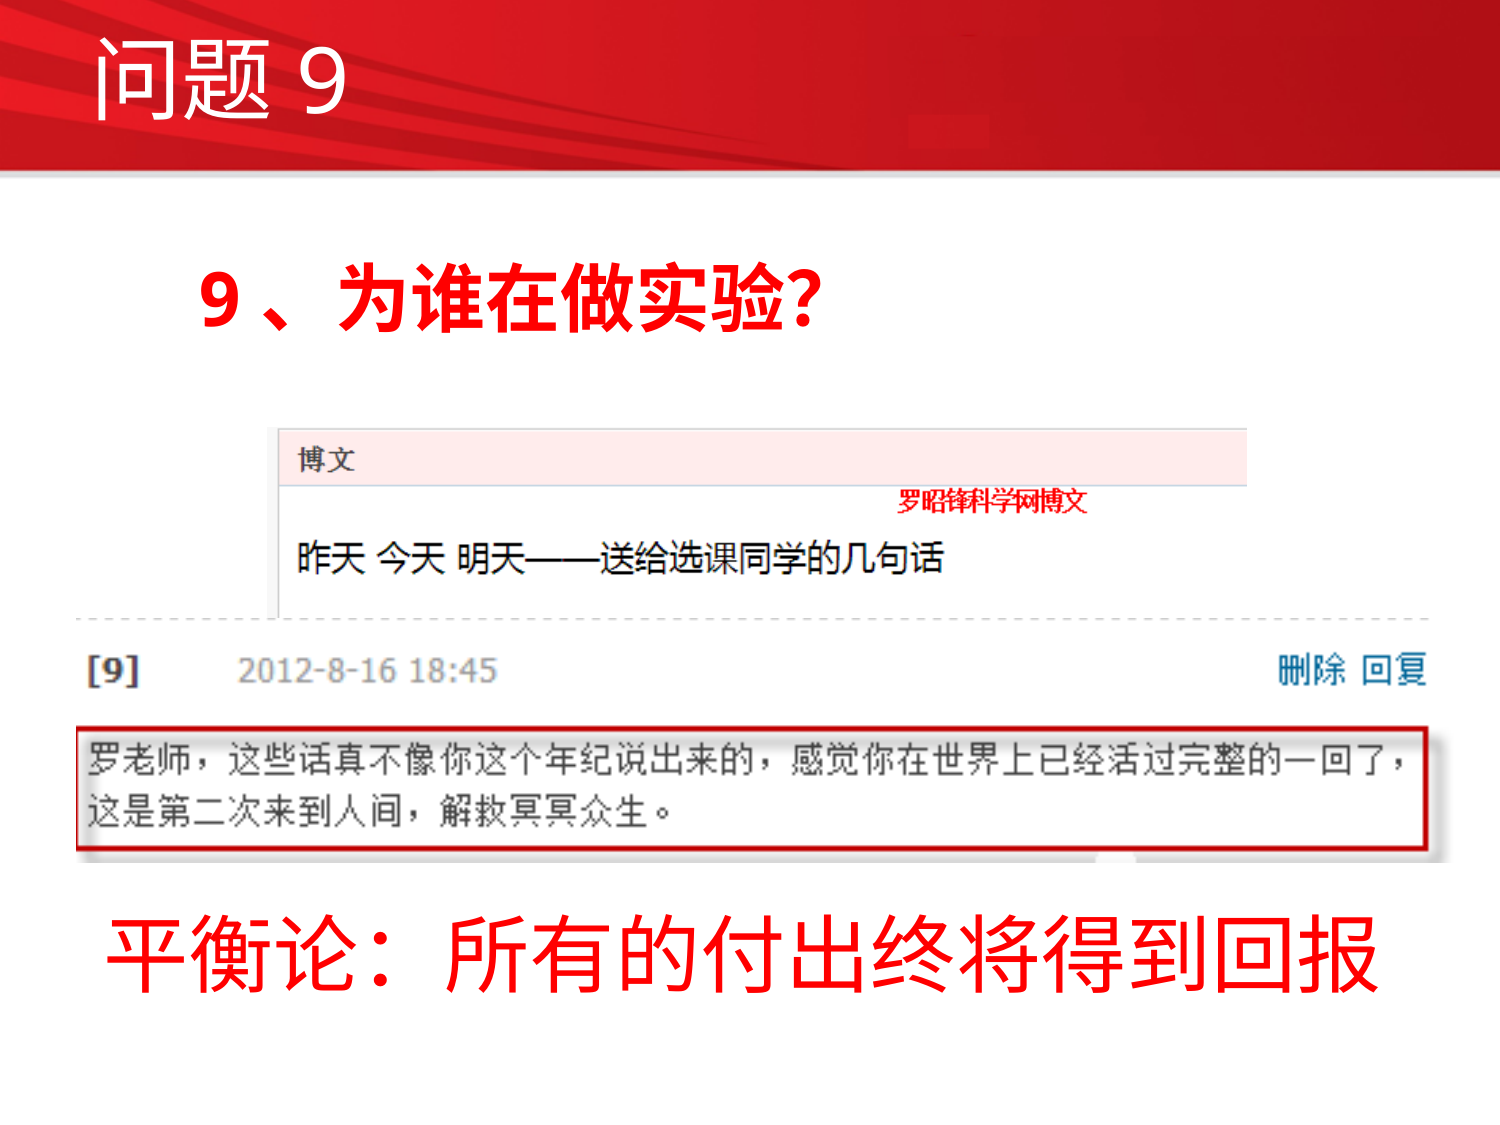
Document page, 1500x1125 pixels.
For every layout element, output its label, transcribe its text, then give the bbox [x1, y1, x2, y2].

picture [76, 427, 1460, 863]
title 问题9 [75, 7, 1425, 147]
text_box 平衡论：所有的付出终将得到回报 [88, 893, 1439, 1013]
text_box 9、为谁在做实验？ [182, 198, 1329, 419]
